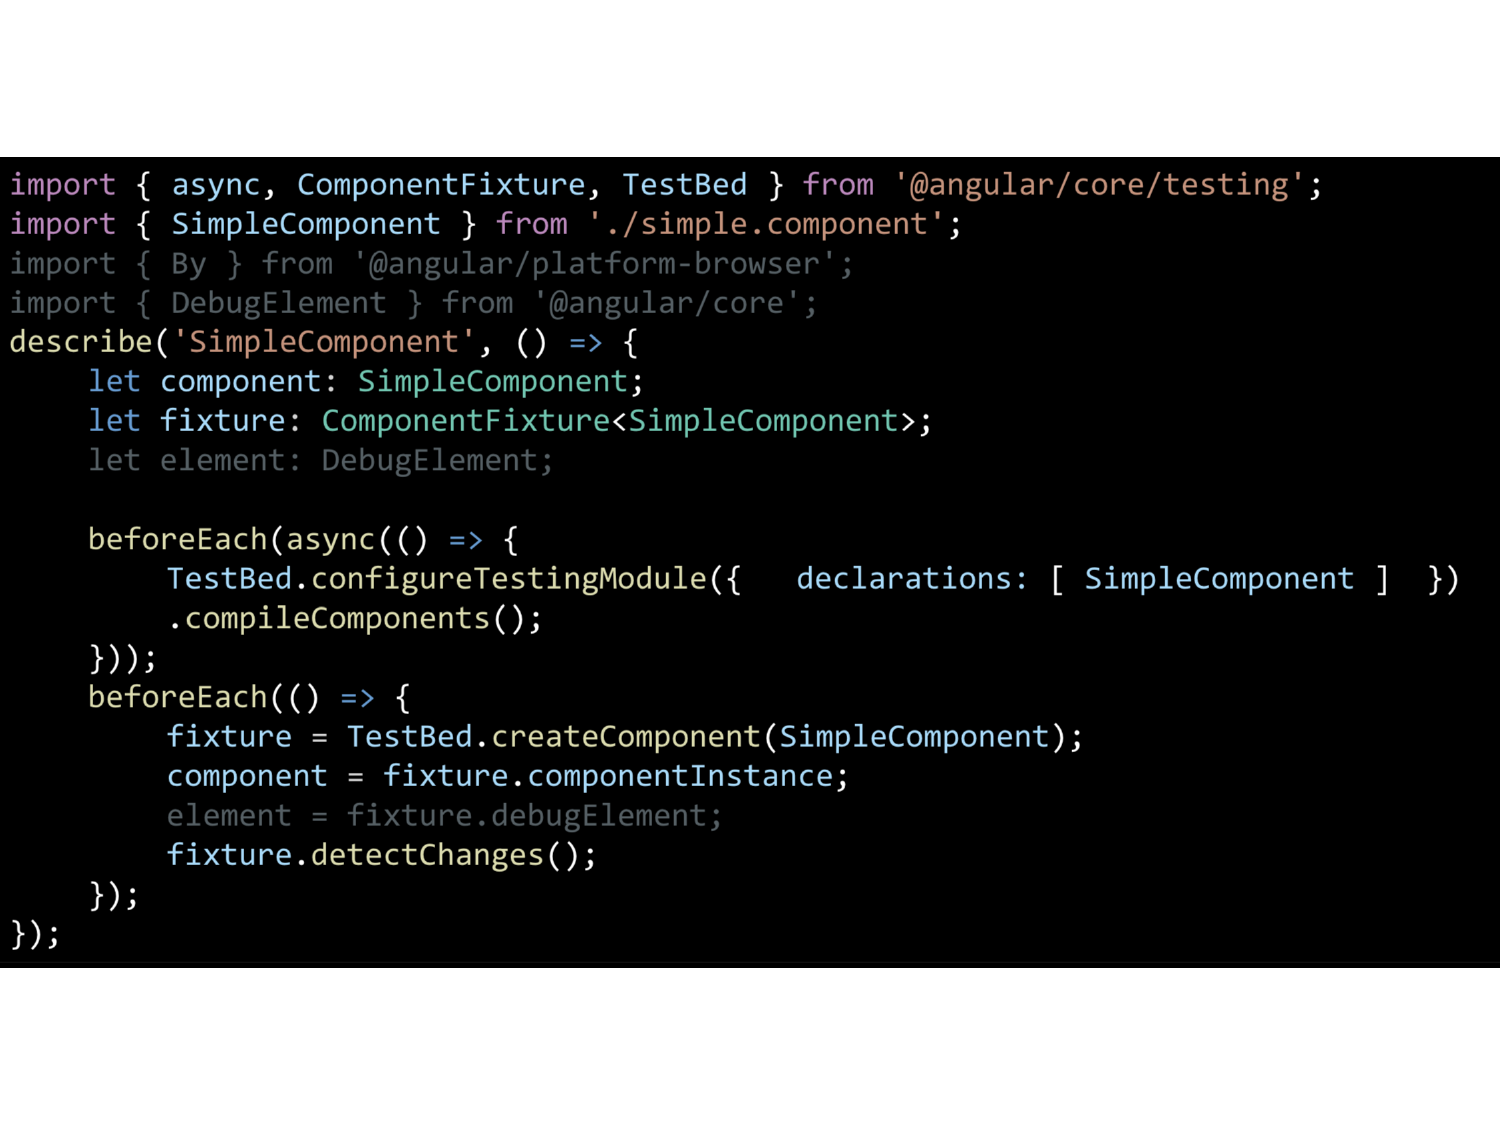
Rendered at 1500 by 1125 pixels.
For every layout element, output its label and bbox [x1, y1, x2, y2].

picture [0, 157, 1500, 968]
